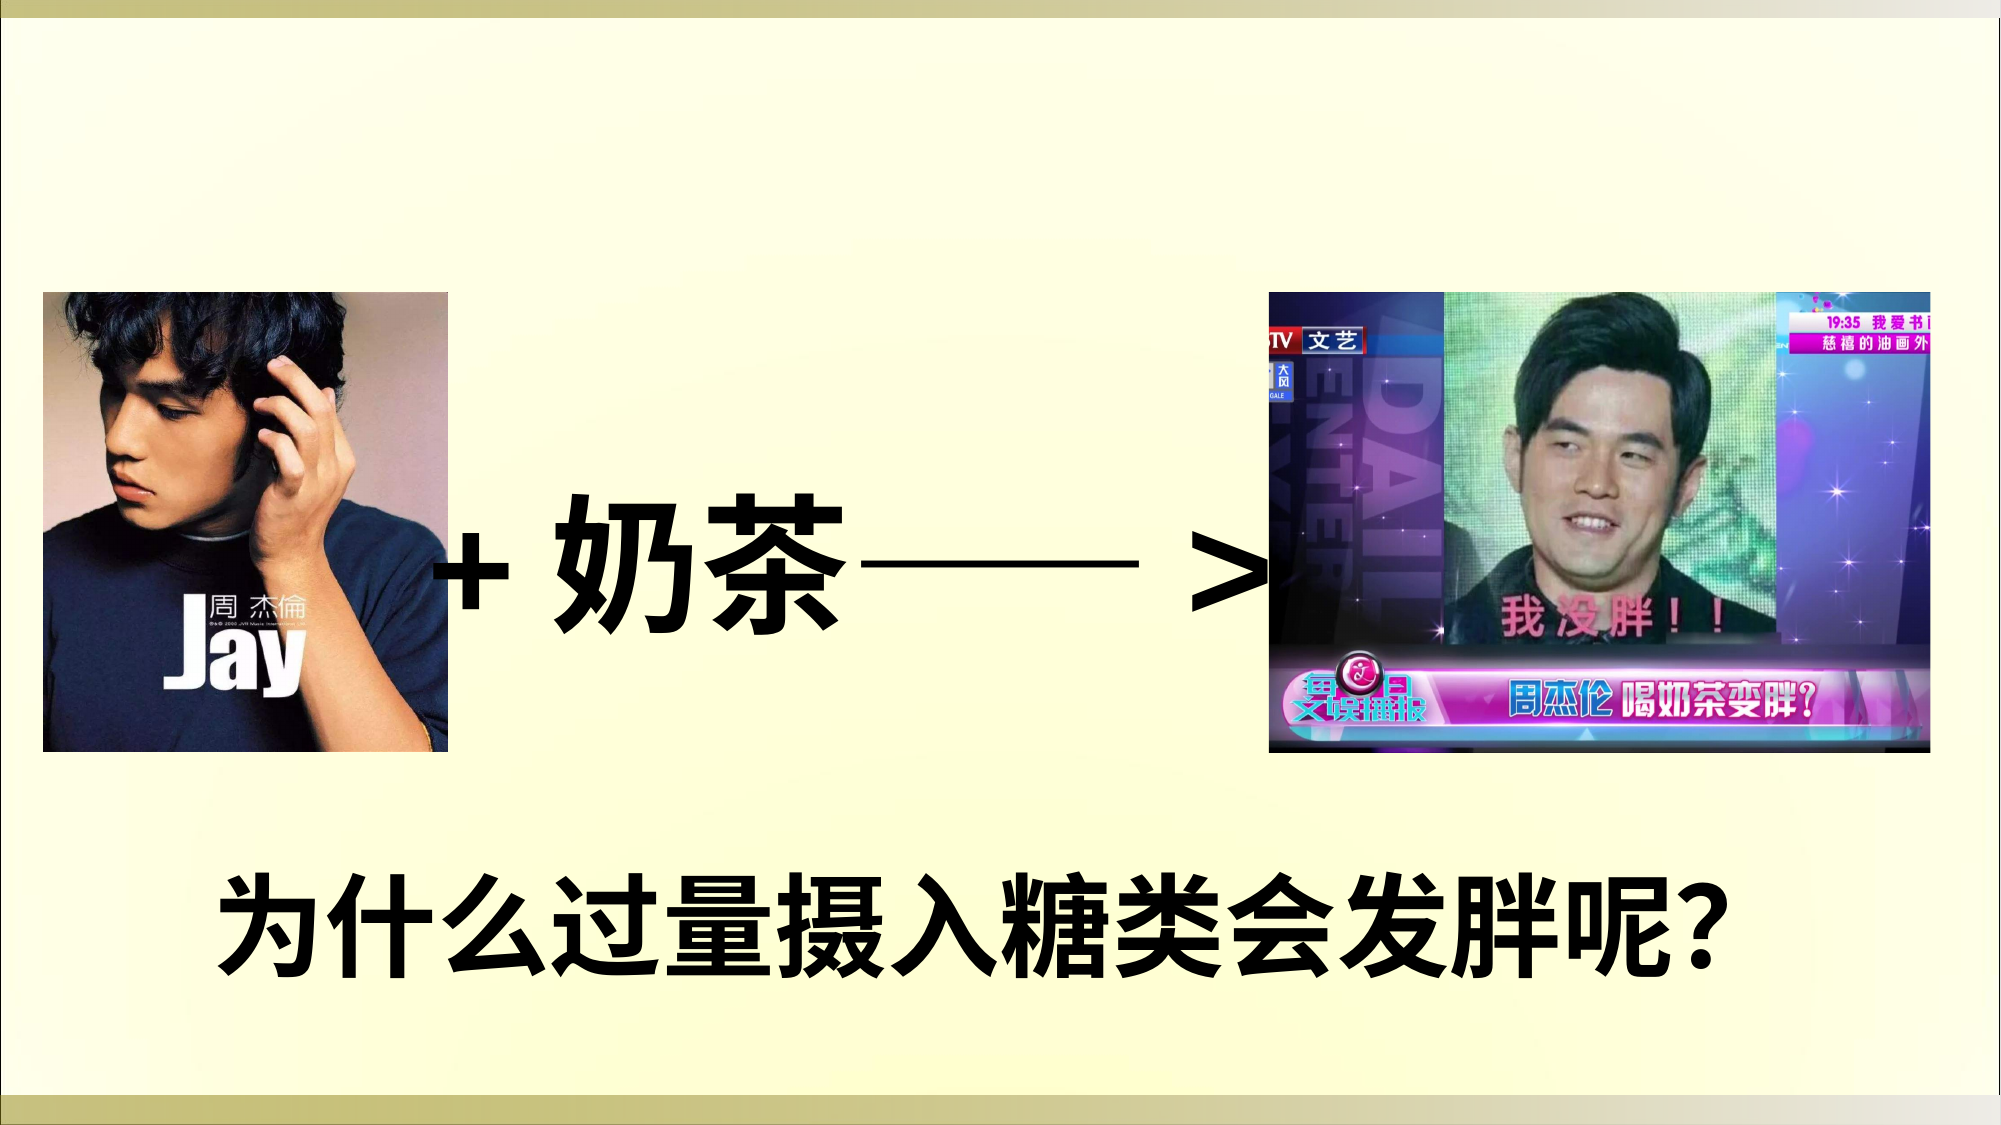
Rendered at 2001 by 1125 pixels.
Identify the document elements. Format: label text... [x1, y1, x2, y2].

text_box +奶茶——> [451, 464, 1264, 659]
picture [0, 0, 2001, 1125]
text_box 为什么过量摄入糖类会发胖呢？ [197, 848, 1803, 999]
